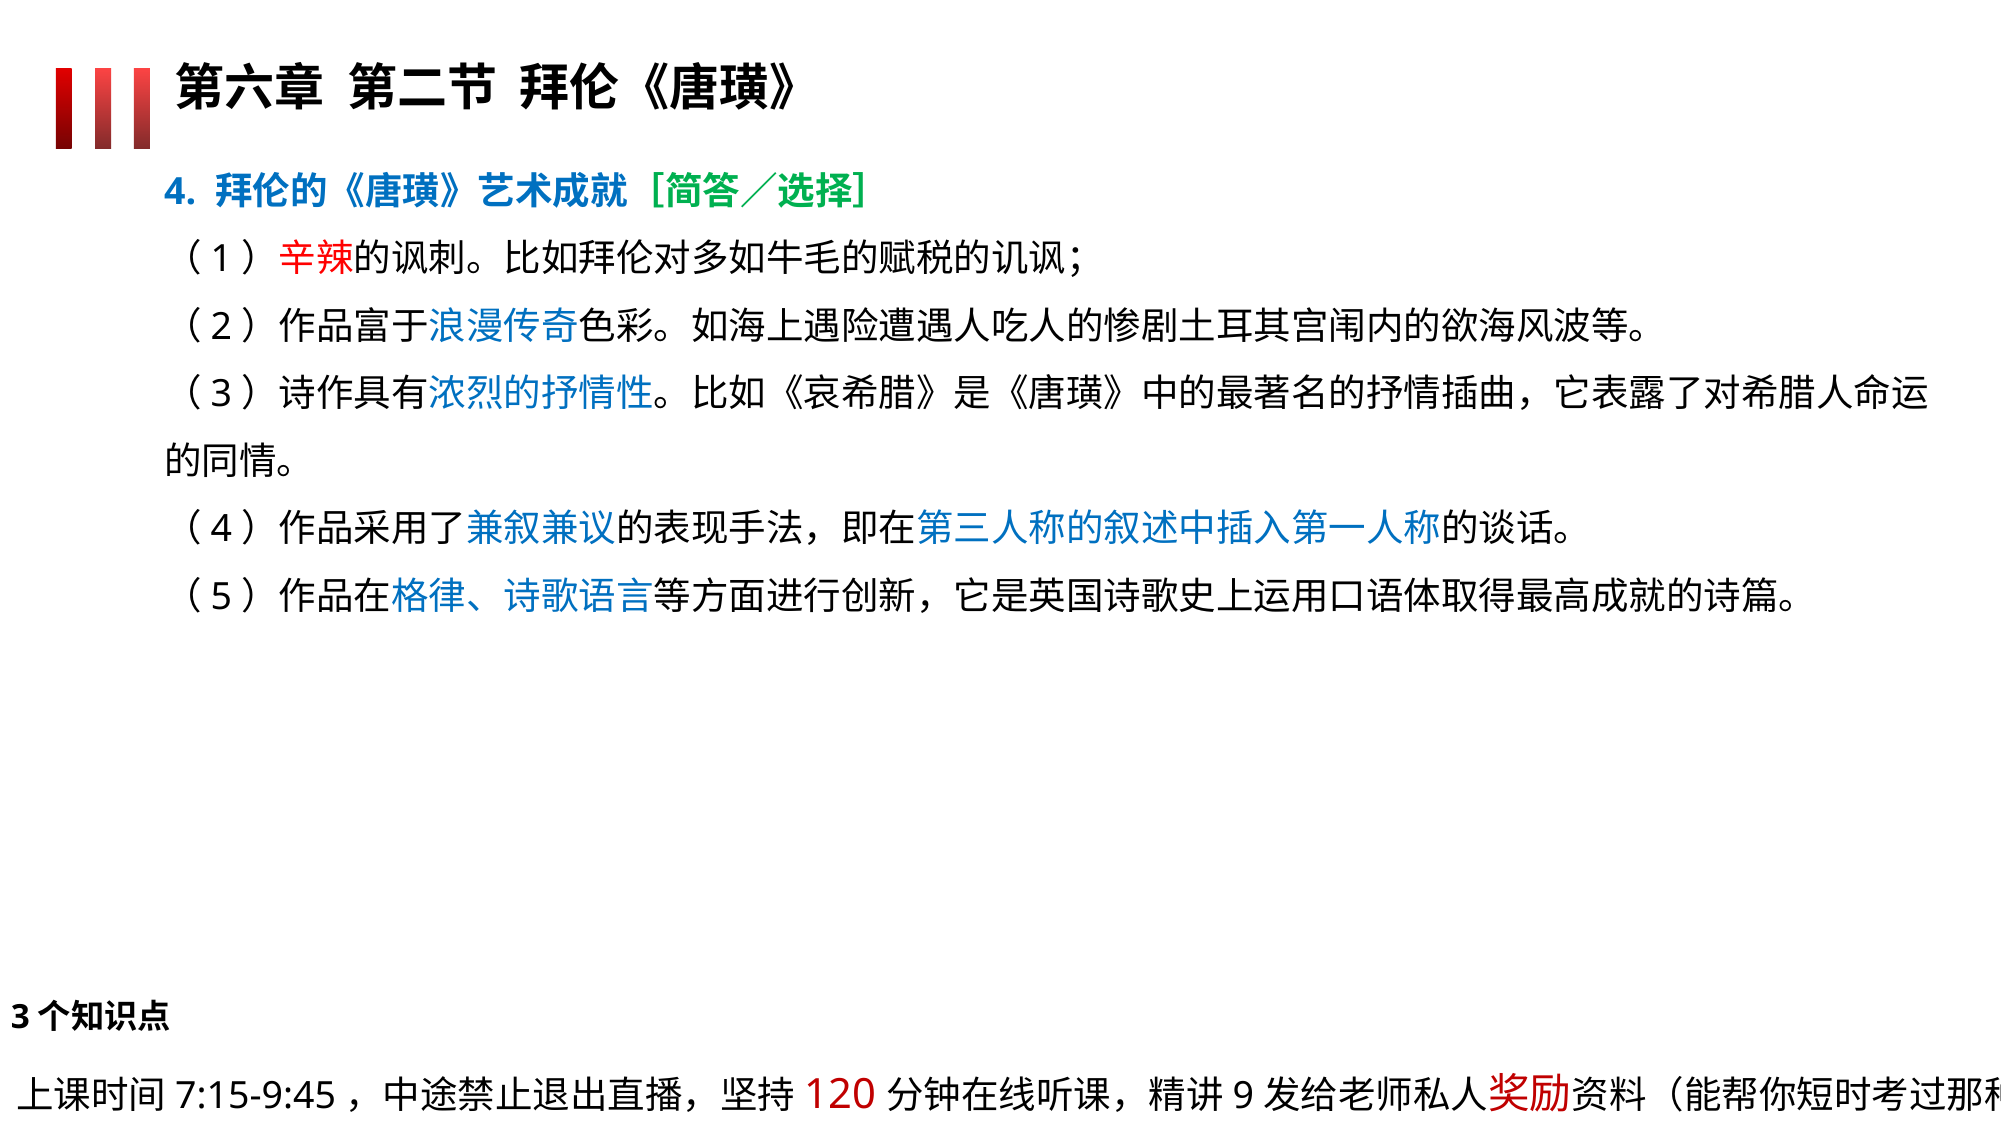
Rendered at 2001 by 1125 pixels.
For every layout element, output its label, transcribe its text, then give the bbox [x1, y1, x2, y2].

text_box 第六章 第二节 拜伦《唐璜》 [160, 47, 835, 123]
text_box 4. 拜伦的《唐璜》艺术成就［简答／选择］ （1）辛辣的讽刺。比如拜伦对多如牛毛的赋税的讥讽； （2）作品富于浪漫传奇色彩。如海上遇险遭遇人吃人的惨剧土耳其宫闱内的欲海风波等。 （3）诗作具有浓烈的抒情性。比如《哀希腊》是《唐璜》中的最著名的抒情插曲，它表露了对希腊人命运的同情。 （4）作品采用了兼叙兼议的表现手法，即在第三人称的叙述中插入第一人称的谈话。 （5）作品在格律、诗歌语言等方面进行创新，它是英国诗歌史上运用口语体取得最高成就的诗篇。 [149, 136, 1957, 624]
text_box 3个知识点 [0, 987, 186, 1043]
